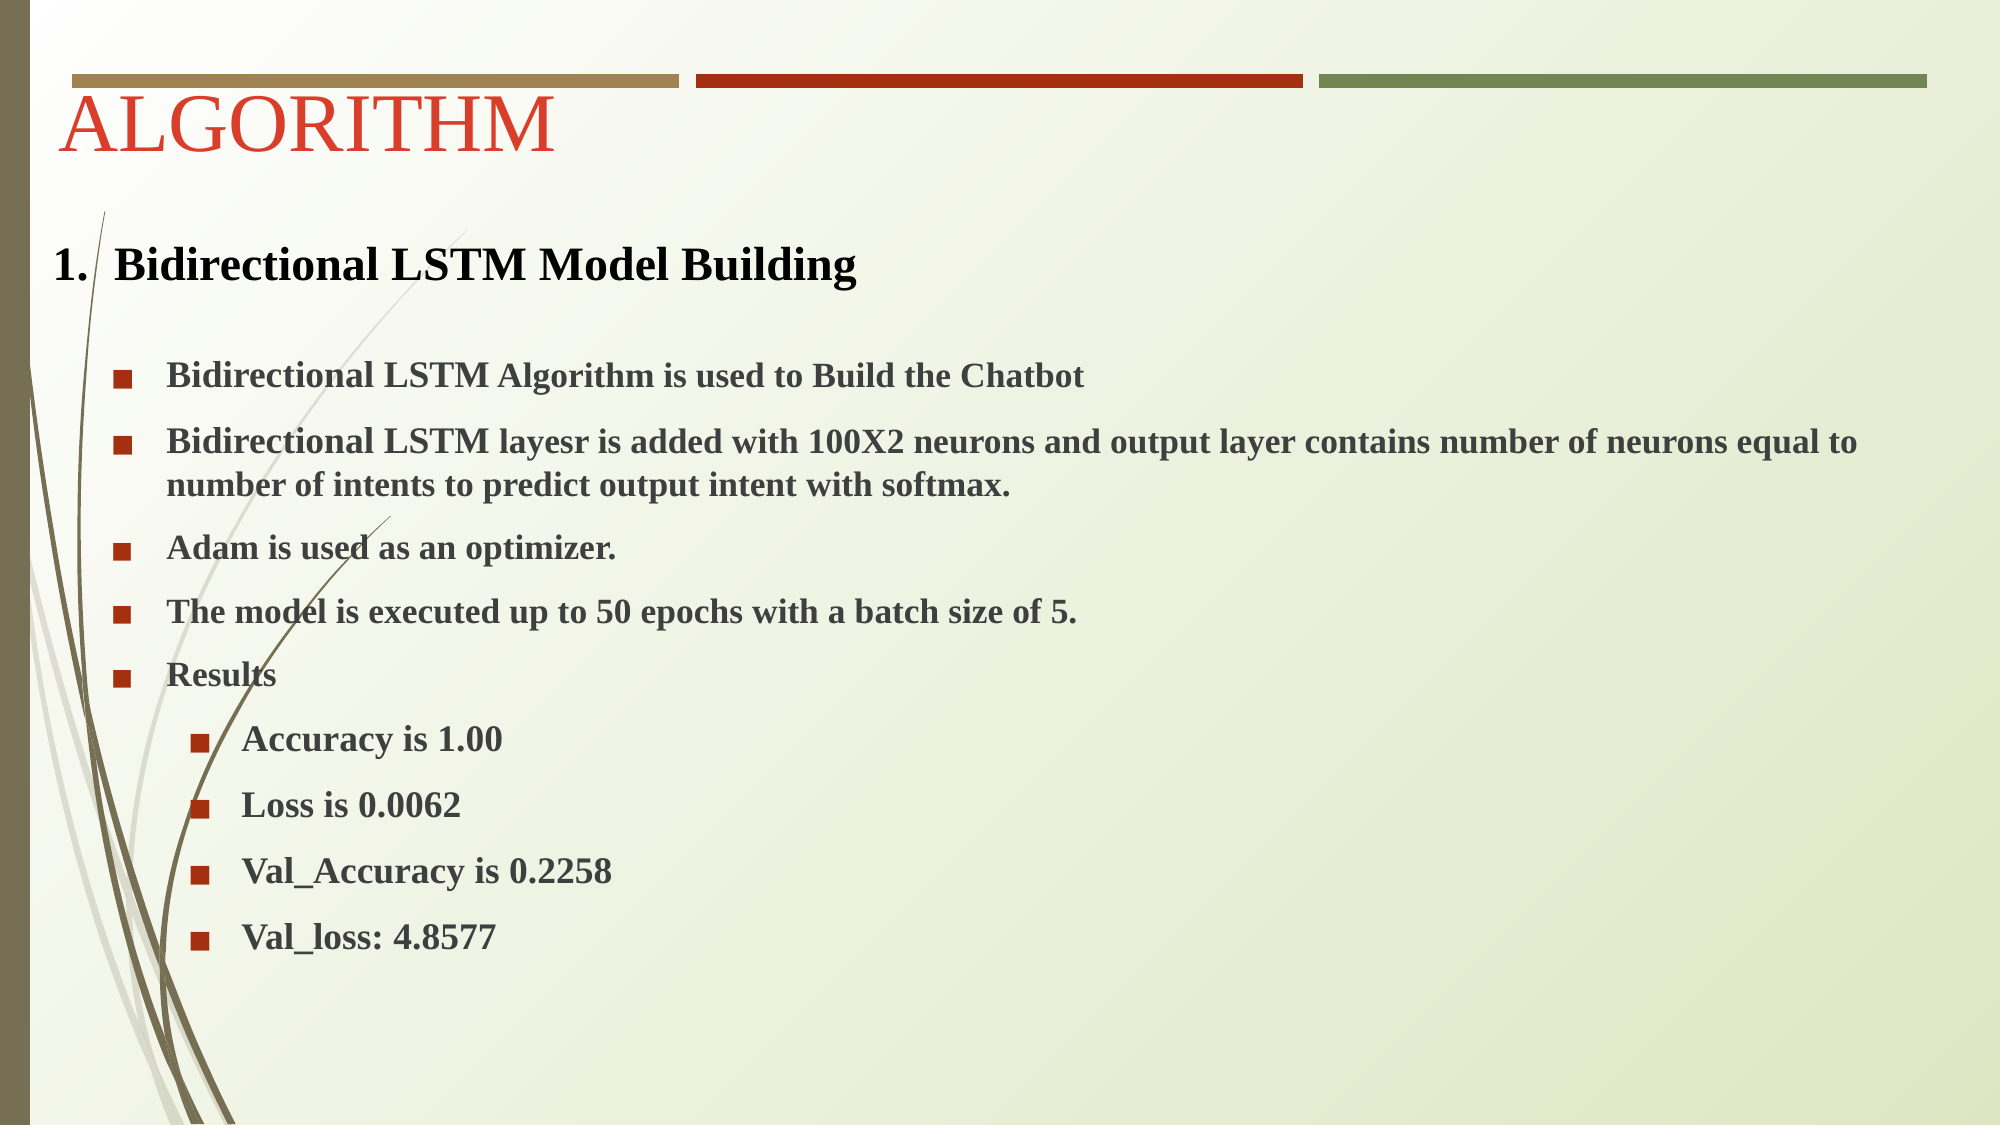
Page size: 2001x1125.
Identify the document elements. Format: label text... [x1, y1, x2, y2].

text_box ALGORITHM [49, 71, 2000, 178]
text_box Bidirectional LSTM Model Building [24, 217, 1816, 305]
text_box Bidirectional LSTM Algorithm is used to Build the Chatbot Bidirectional LSTM layesr is added with 100X2 neurons and output layer contains number of neurons equal to number of intents to predict output intent with softmax. Adam is used as an optimizer. The model is executed up to 50 epochs with a batch size of 5. Results Accuracy is 1.00 Loss is 0.0062 Val_Accuracy is 0.2258 Val_loss: 4.8577 [95, 342, 1905, 973]
